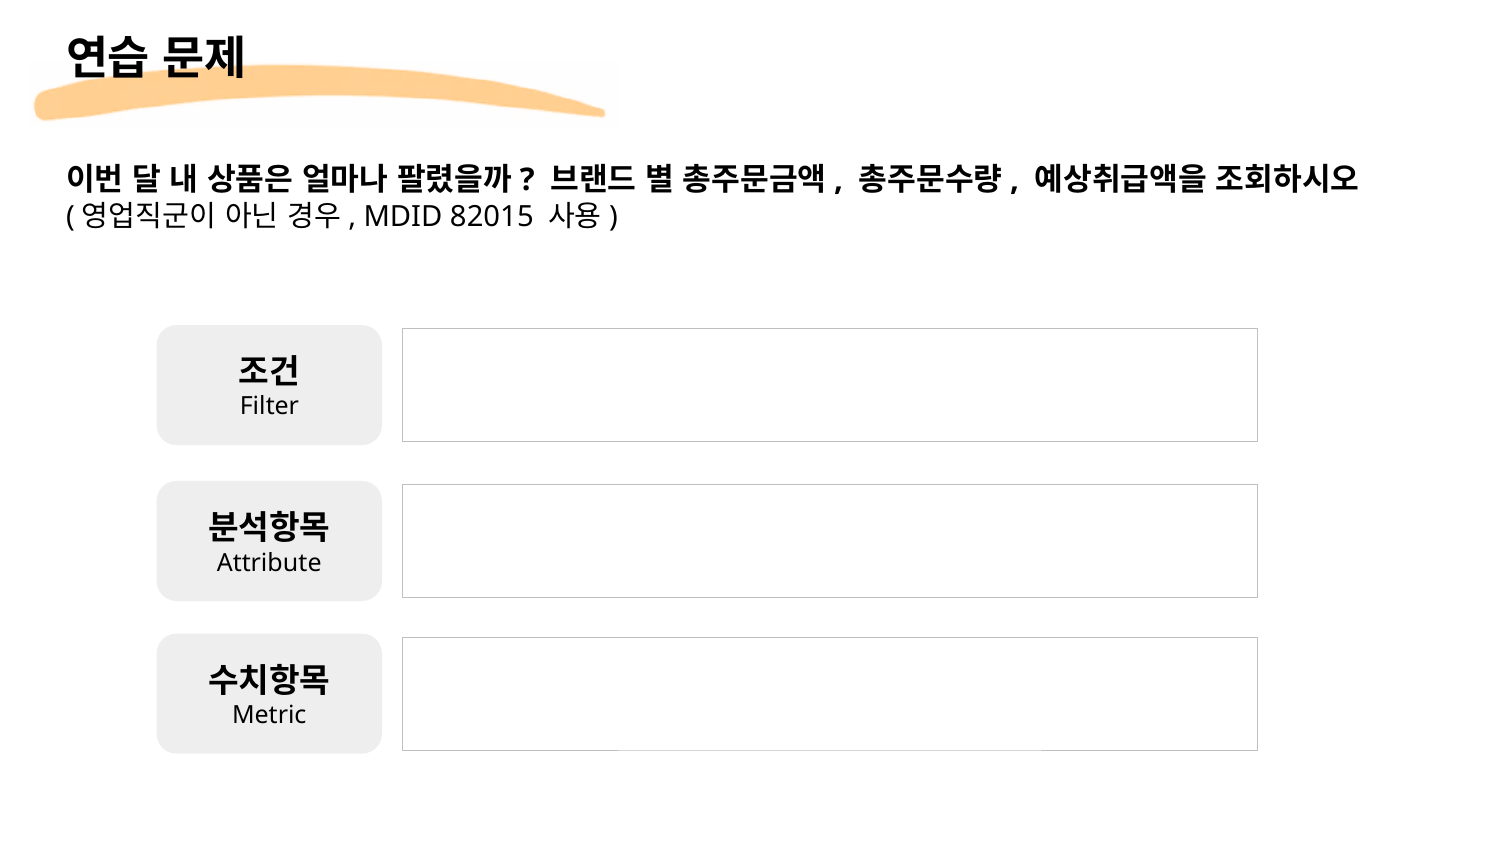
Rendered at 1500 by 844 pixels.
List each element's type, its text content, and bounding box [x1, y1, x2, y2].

picture [28, 60, 619, 128]
text_box 이번 달 내 상품은 얼마나 팔렸을까? 브랜드 별 총주문금액, 총주문수량, 예상취급액을 조회하시오 (영업직군이 아닌 경우, MDID 82015 사용) [51, 144, 1471, 242]
text_box 분석항목 Attribute [156, 480, 383, 602]
text_box 브랜드 별 [400, 482, 1259, 599]
text_box 이번 달 : 주문일? 방송일? MDID : 82015 [400, 326, 1259, 444]
text_box 총주문금액, 총주문수량, 예상취급액 [400, 635, 1259, 752]
text_box 조건 Filter [156, 325, 383, 446]
text_box 수치항목 Metric [156, 633, 383, 754]
text_box 연습 문제 [51, 13, 628, 108]
